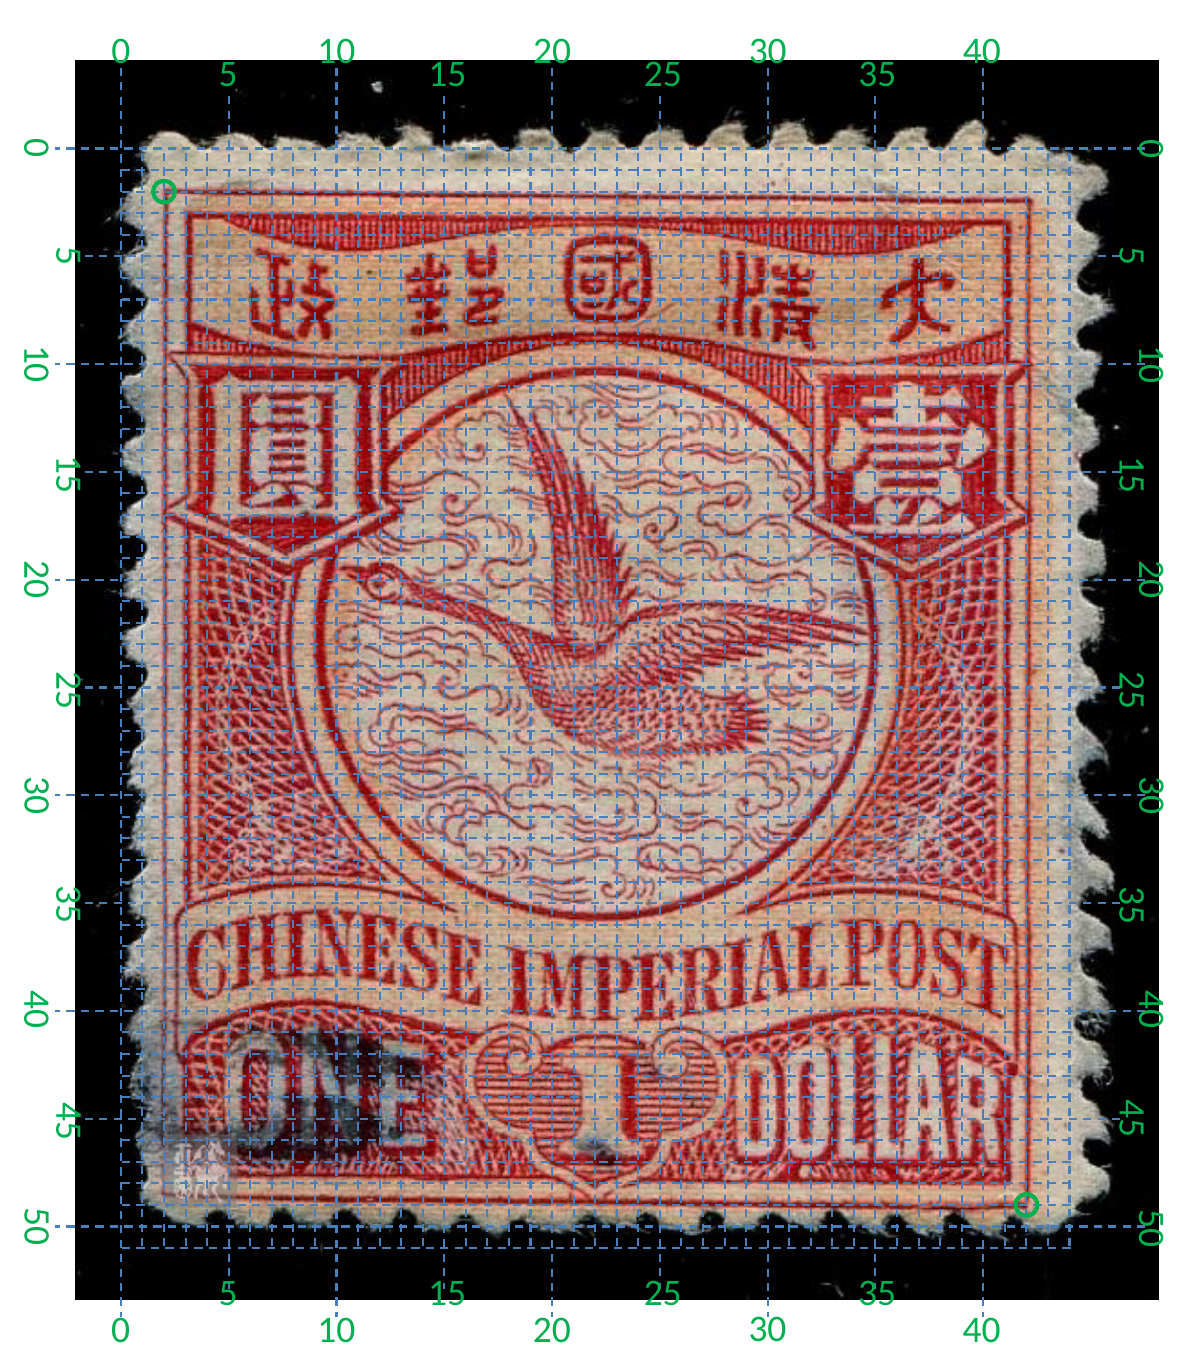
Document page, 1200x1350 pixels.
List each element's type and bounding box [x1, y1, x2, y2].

text_box [16, 18, 1185, 1350]
